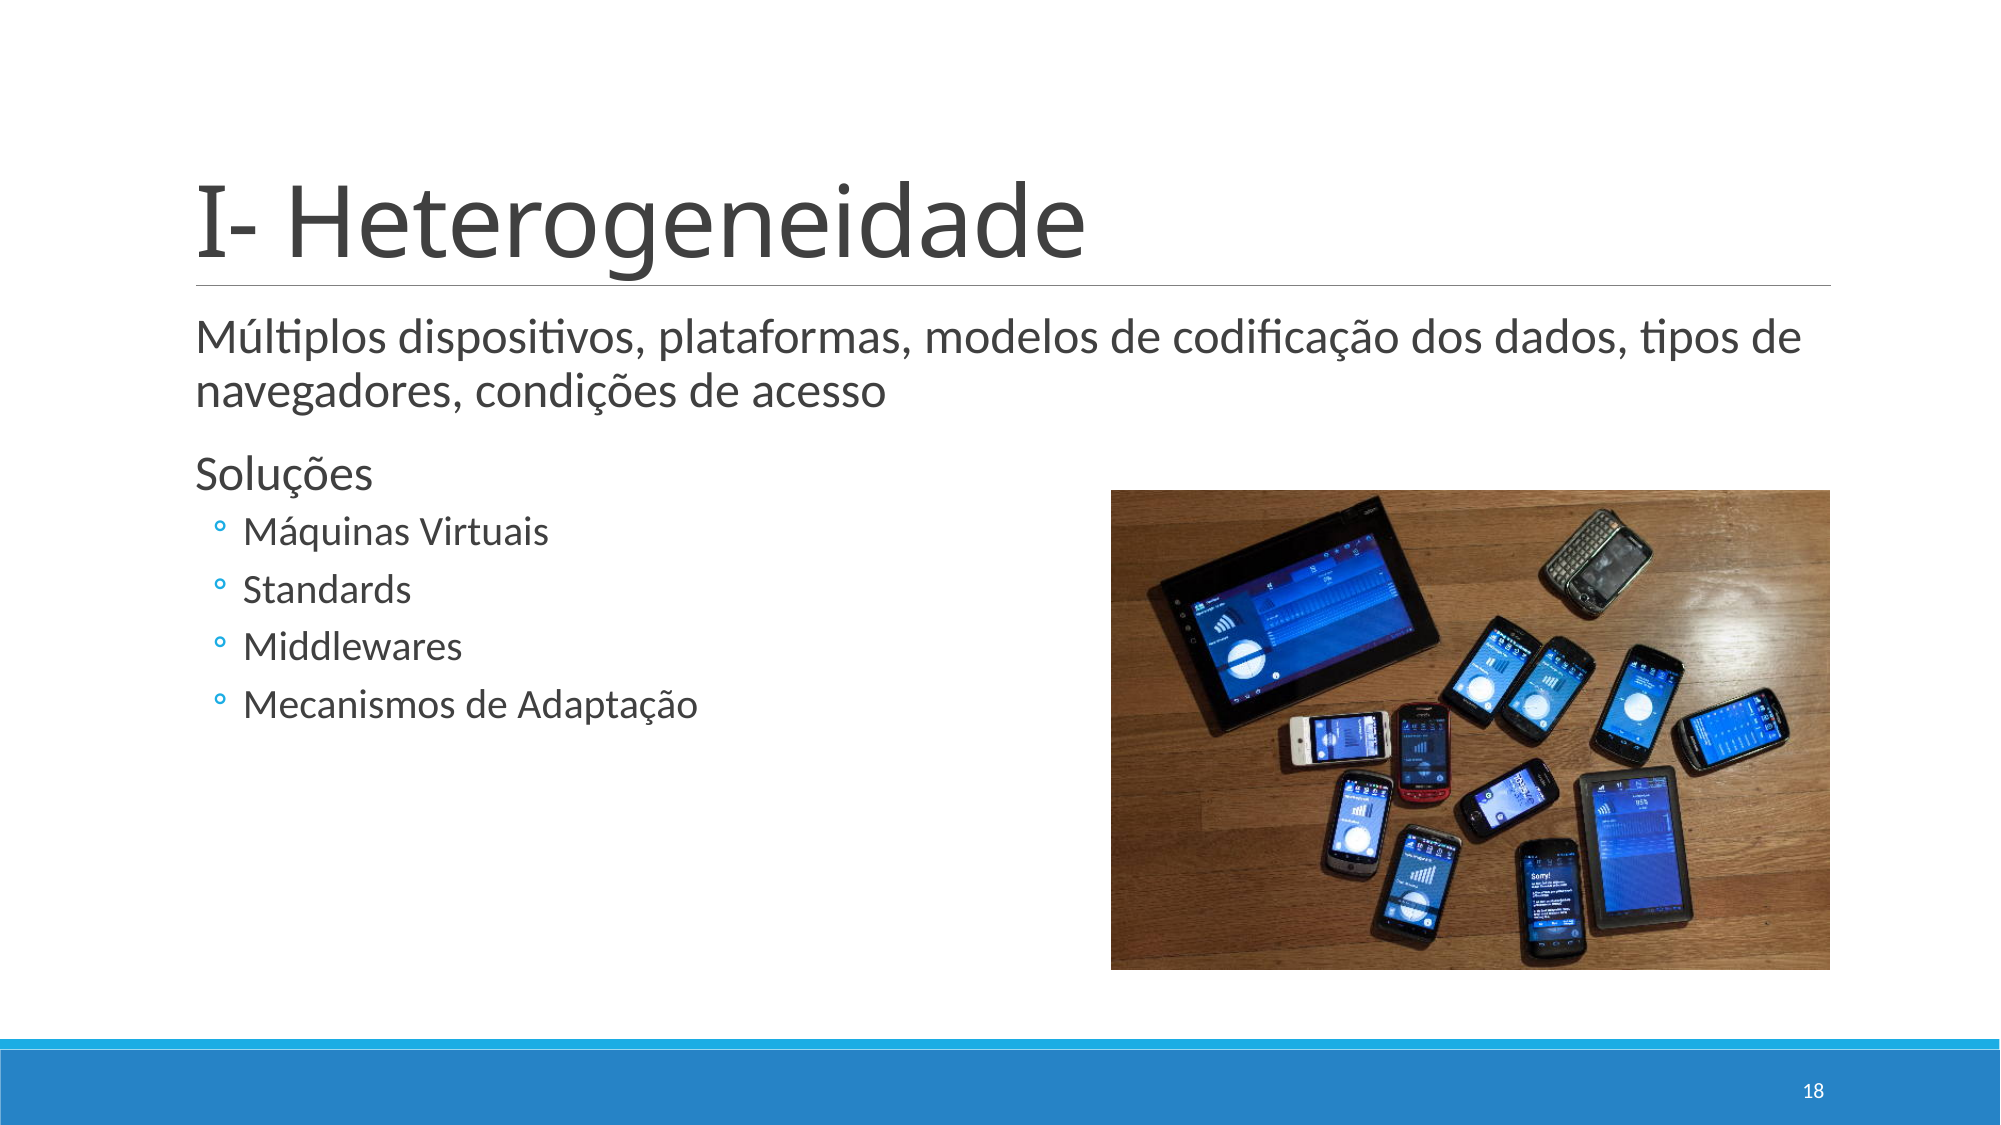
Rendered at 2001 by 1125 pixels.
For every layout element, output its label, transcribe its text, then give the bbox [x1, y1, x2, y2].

picture [1111, 490, 1831, 970]
title I- Heterogeneidade [180, 47, 1830, 285]
list Múltiplos dispositivos, plataformas, modelos de codificação dos dados, tipos de navegadores, condições de acesso Soluções Máquinas Virtuais Standards Middlewares Mecanismos de Adaptação [180, 302, 1840, 970]
slide_number 18 [1624, 1059, 1840, 1120]
